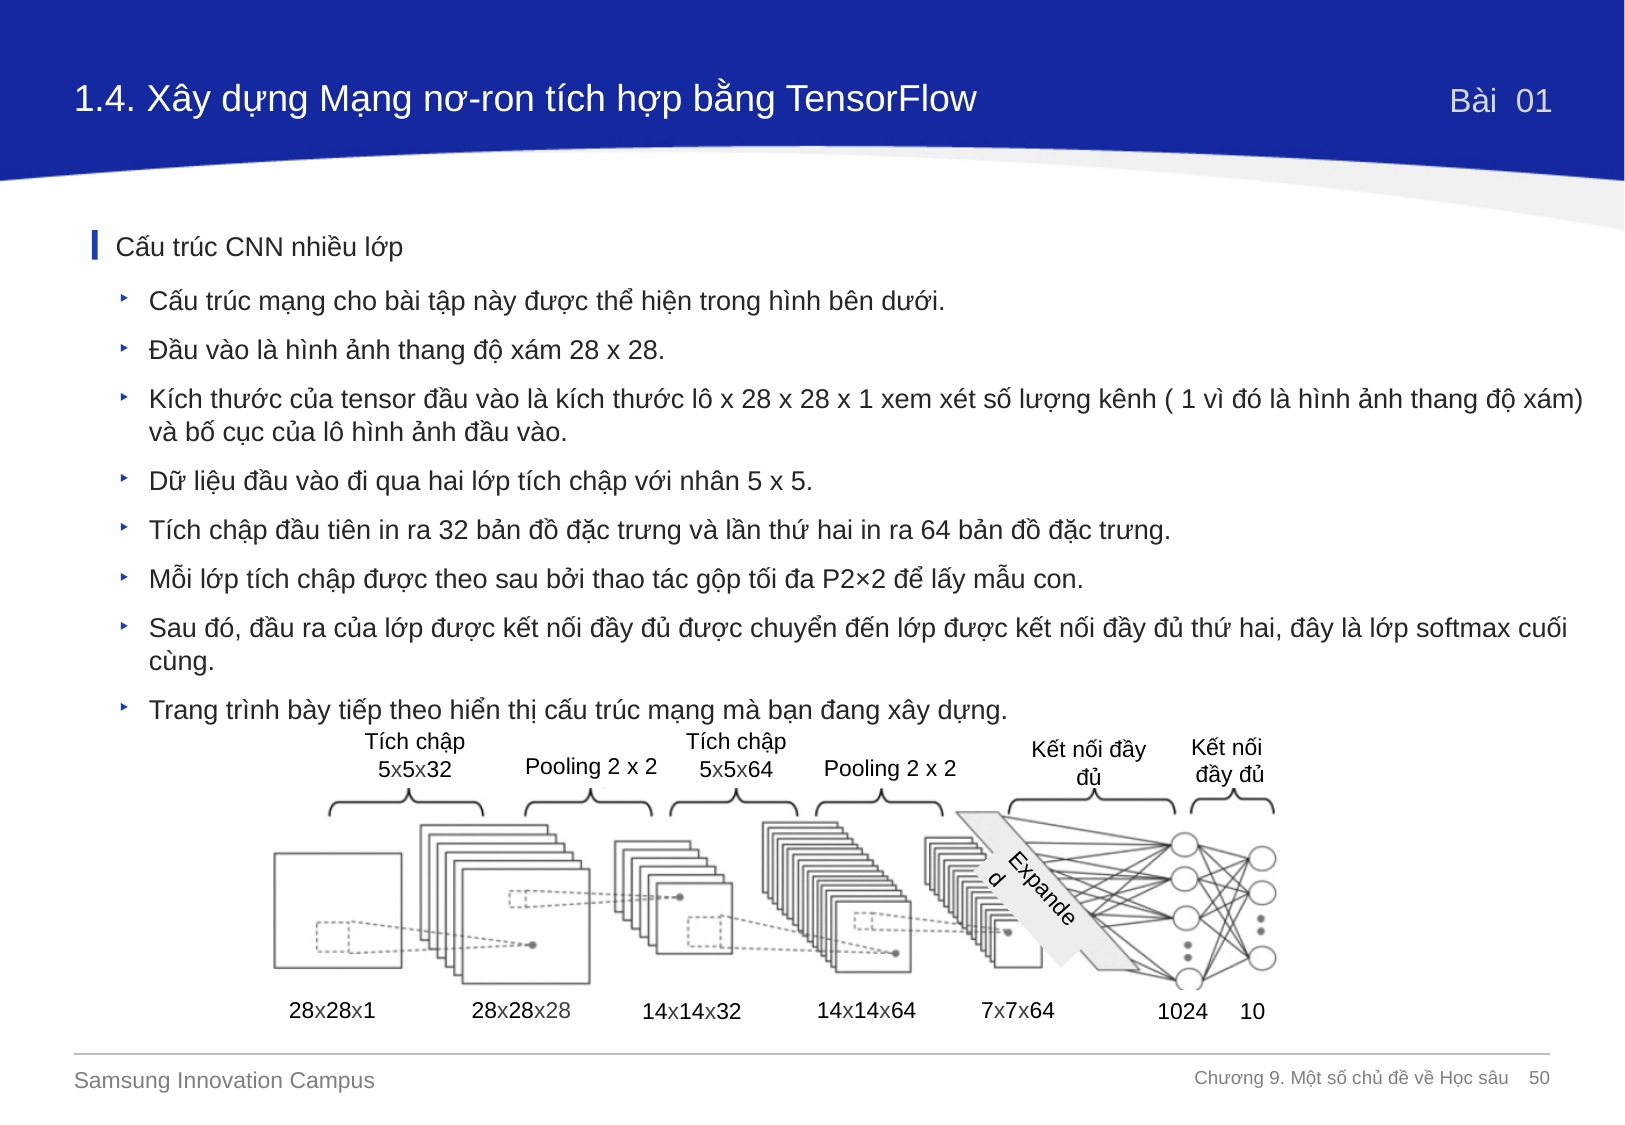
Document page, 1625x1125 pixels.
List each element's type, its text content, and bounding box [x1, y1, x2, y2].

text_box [73, 73, 1554, 120]
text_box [266, 725, 1297, 1027]
text_box Cấu trúc mạng cho bài tập này được thể hiện trong hình bên dưới. Đầu vào là hình ảnh thang độ xám 28 x 28. Kích thước của tensor đầu vào là kích thước lô x 28 x 28 x 1 xem xét số lượng kênh ( 1 vì đó là hình ảnh thang độ xám) và bố cục của lô hình ảnh đầu vào. Dữ liệu đầu vào đi qua hai lớp tích chập với nhân 5 x 5. Tích chập đầu tiên in ra 32 bản đồ đặc trưng và lần thứ hai in ra 64 bản đồ đặc trưng. Mỗi lớp tích chập được theo sau bởi thao tác gộp tối đa P2×2 để lấy mẫu con. Sau đó, đầu ra của lớp được kết nối đầy đủ được chuyển đến lớp được kết nối đầy đủ thứ hai, đây là lớp softmax cuối cùng. Trang trình bày tiếp theo hiển thị cấu trúc mạng mà bạn đang xây dựng. [104, 275, 1604, 733]
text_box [91, 229, 1532, 263]
picture [0, 0, 1625, 1125]
